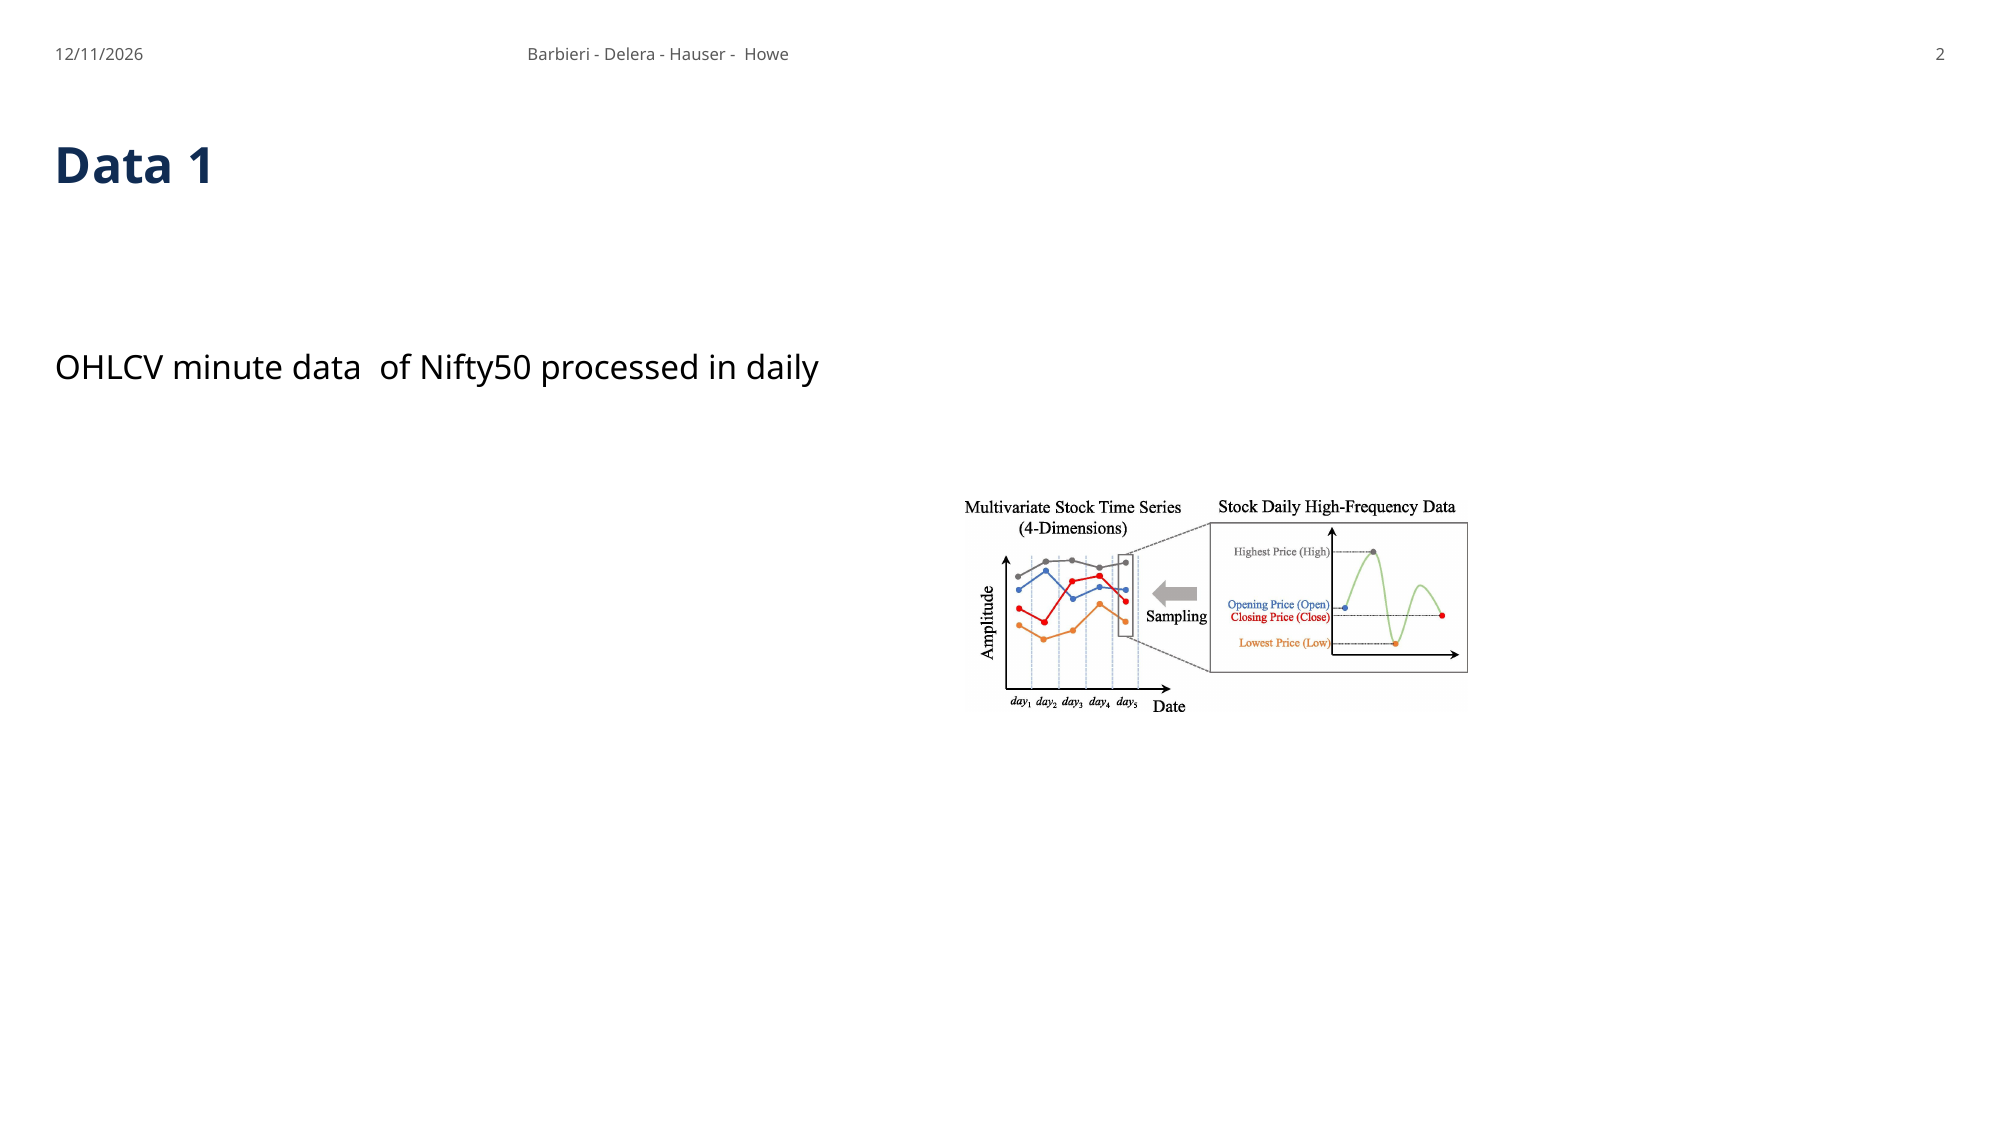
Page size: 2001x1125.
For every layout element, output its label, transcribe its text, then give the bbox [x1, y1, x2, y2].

list OHLCV minute data of Nifty50 processed in daily [54, 338, 1059, 1065]
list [965, 500, 1468, 712]
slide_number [54, 6, 446, 67]
footer Barbieri - Delera - Hauser - Howe [527, 6, 1203, 67]
title Data 1 [54, 133, 1059, 272]
slide_number 2 [1774, 6, 1945, 67]
